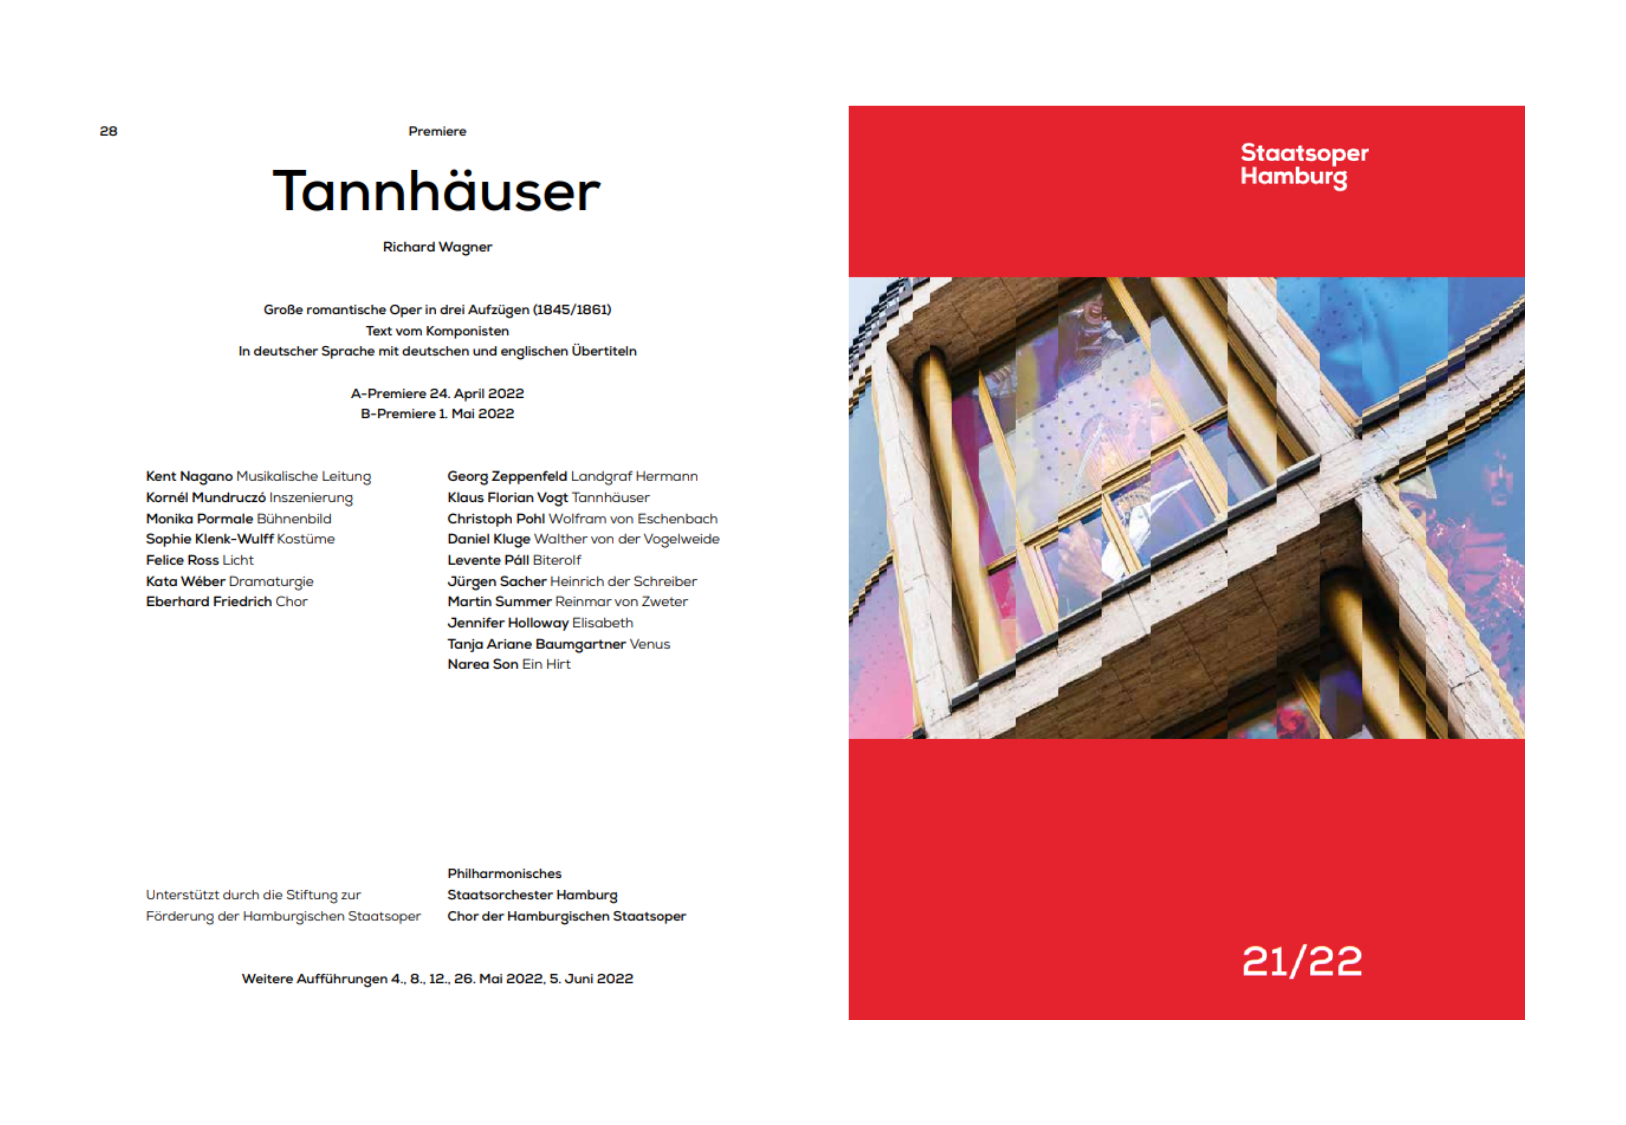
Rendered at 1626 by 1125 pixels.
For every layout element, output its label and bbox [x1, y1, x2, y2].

picture [92, 105, 1625, 1020]
